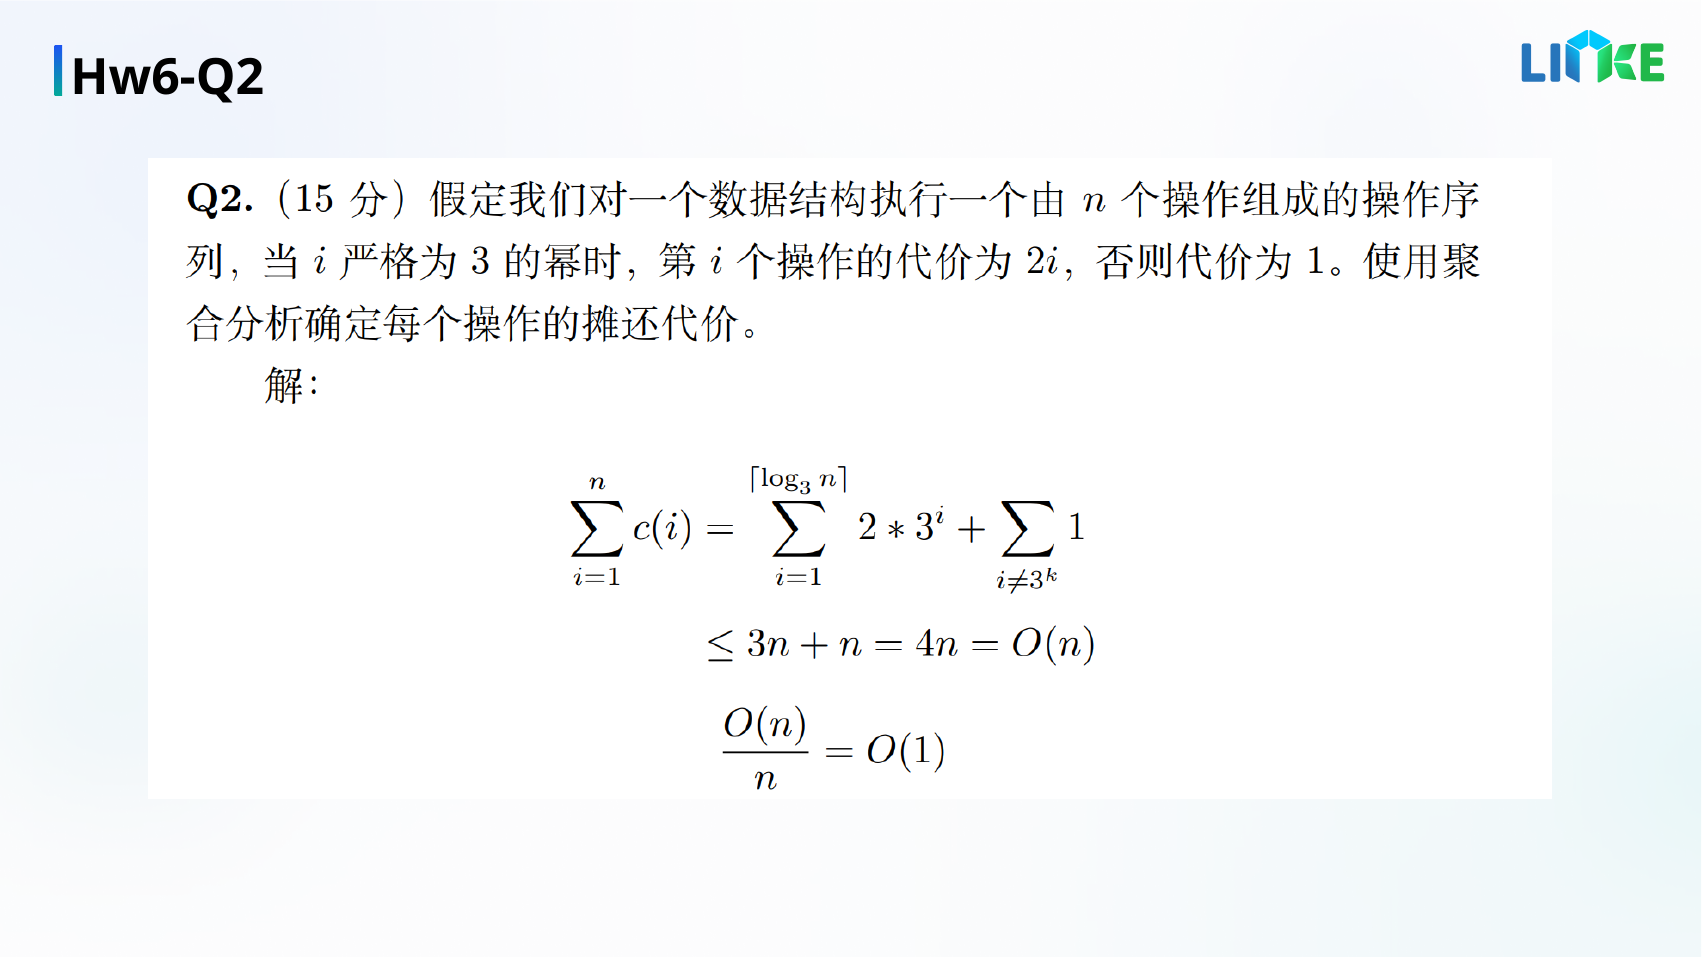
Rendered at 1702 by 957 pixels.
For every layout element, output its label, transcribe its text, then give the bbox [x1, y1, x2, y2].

title Hw6-Q2 [70, 38, 1604, 111]
picture [0, 0, 1702, 957]
